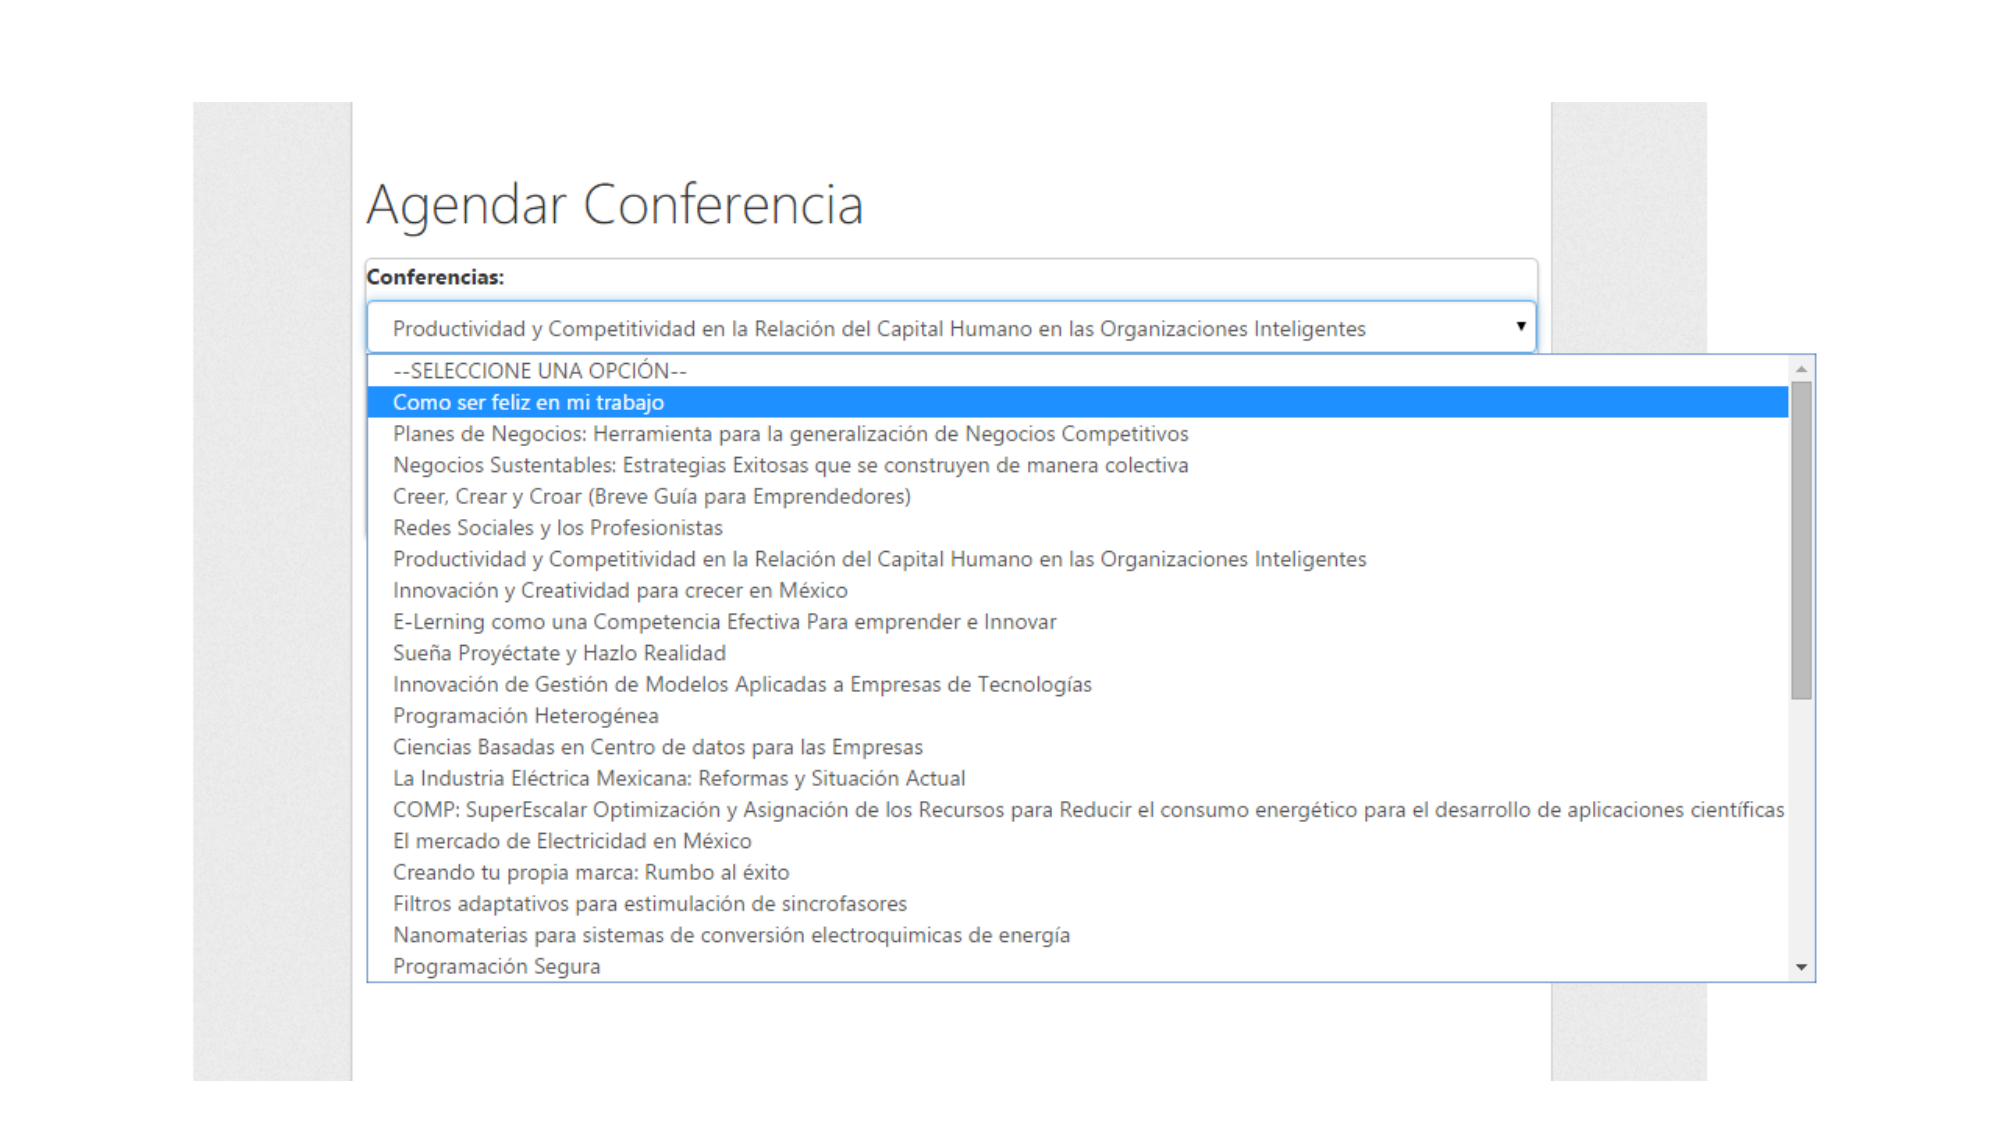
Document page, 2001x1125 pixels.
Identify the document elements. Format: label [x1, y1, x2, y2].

picture [123, 102, 1946, 1081]
